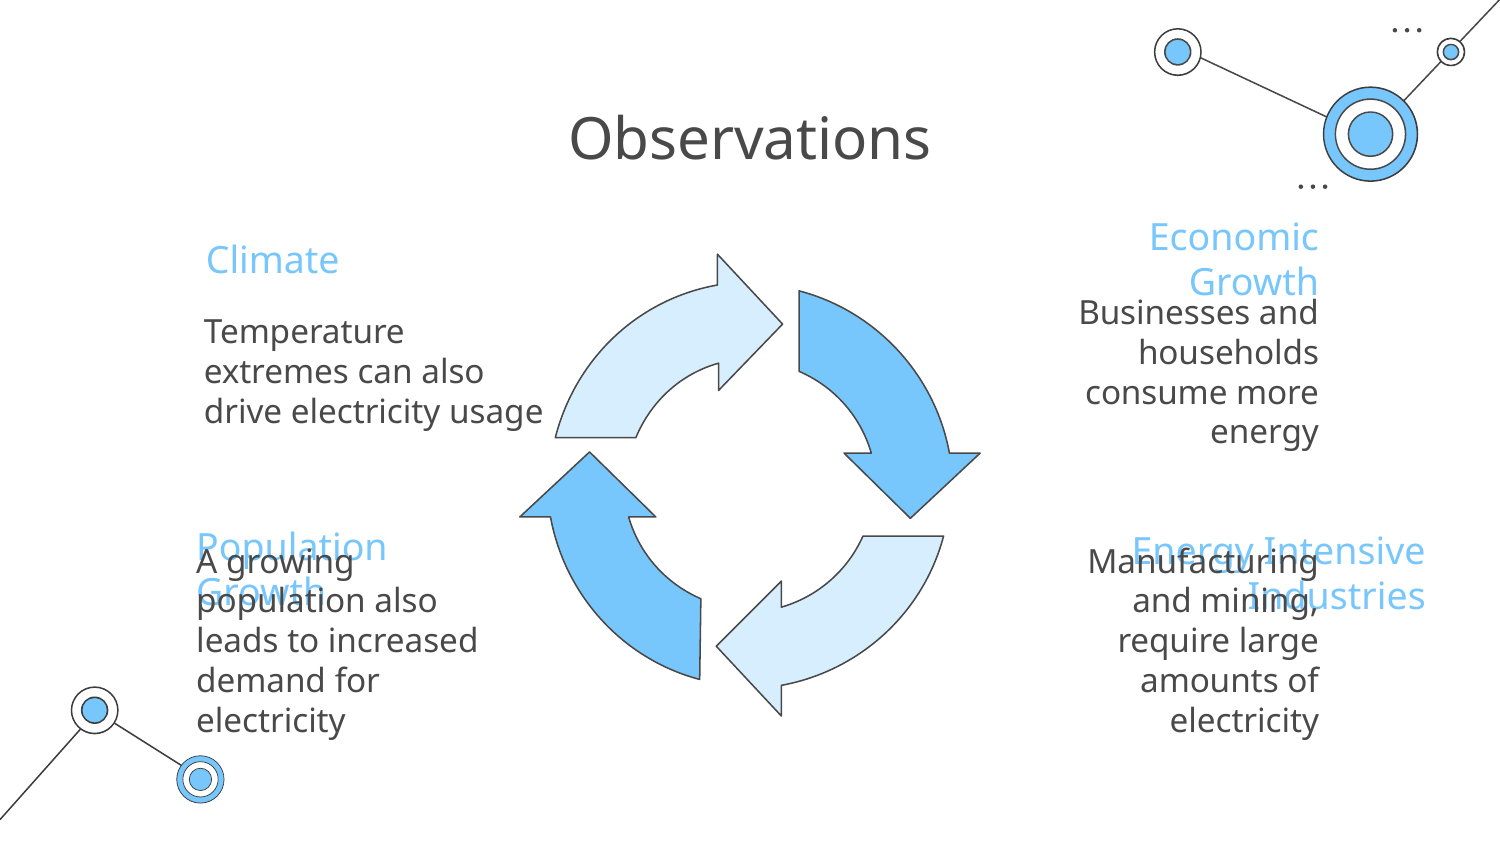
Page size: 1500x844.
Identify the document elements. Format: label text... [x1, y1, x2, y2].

subtitle Energy Intensive Industries [1005, 512, 1441, 572]
subtitle Climate [190, 228, 520, 289]
title Observations [118, 86, 1382, 181]
subtitle A growing population also leads to increased demand for electricity [181, 589, 511, 690]
subtitle Economic Growth [1005, 228, 1335, 288]
subtitle Businesses and households consume more energy [1005, 288, 1335, 454]
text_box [519, 253, 981, 717]
subtitle Manufacturing and mining, require large amounts of electricity [1005, 589, 1335, 690]
subtitle Temperature extremes can also drive electricity usage [188, 297, 514, 443]
subtitle Population Growth [181, 507, 511, 568]
